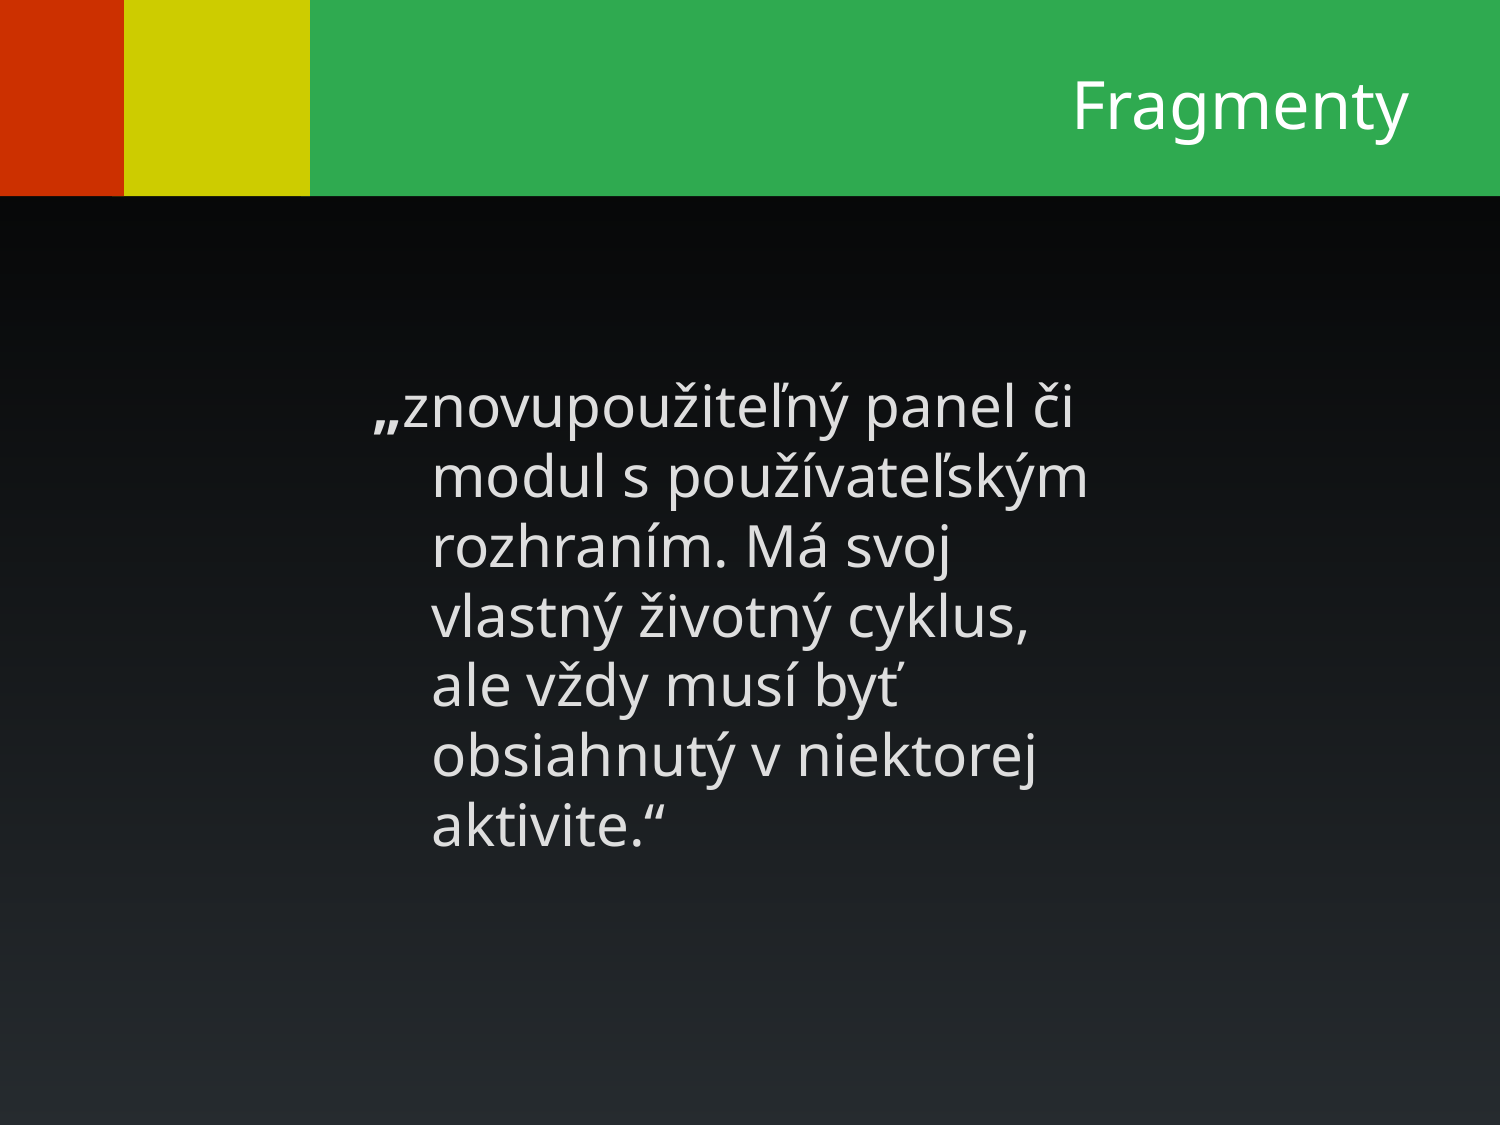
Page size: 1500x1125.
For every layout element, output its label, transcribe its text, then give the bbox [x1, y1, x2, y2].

list „znovupoužiteľný panel či modul s používateľským rozhraním. Má svoj vlastný životný cyklus, ale vždy musí byť obsiahnutý v niektorej aktivite.“ [357, 361, 1114, 988]
title Fragmenty [360, 45, 1425, 161]
